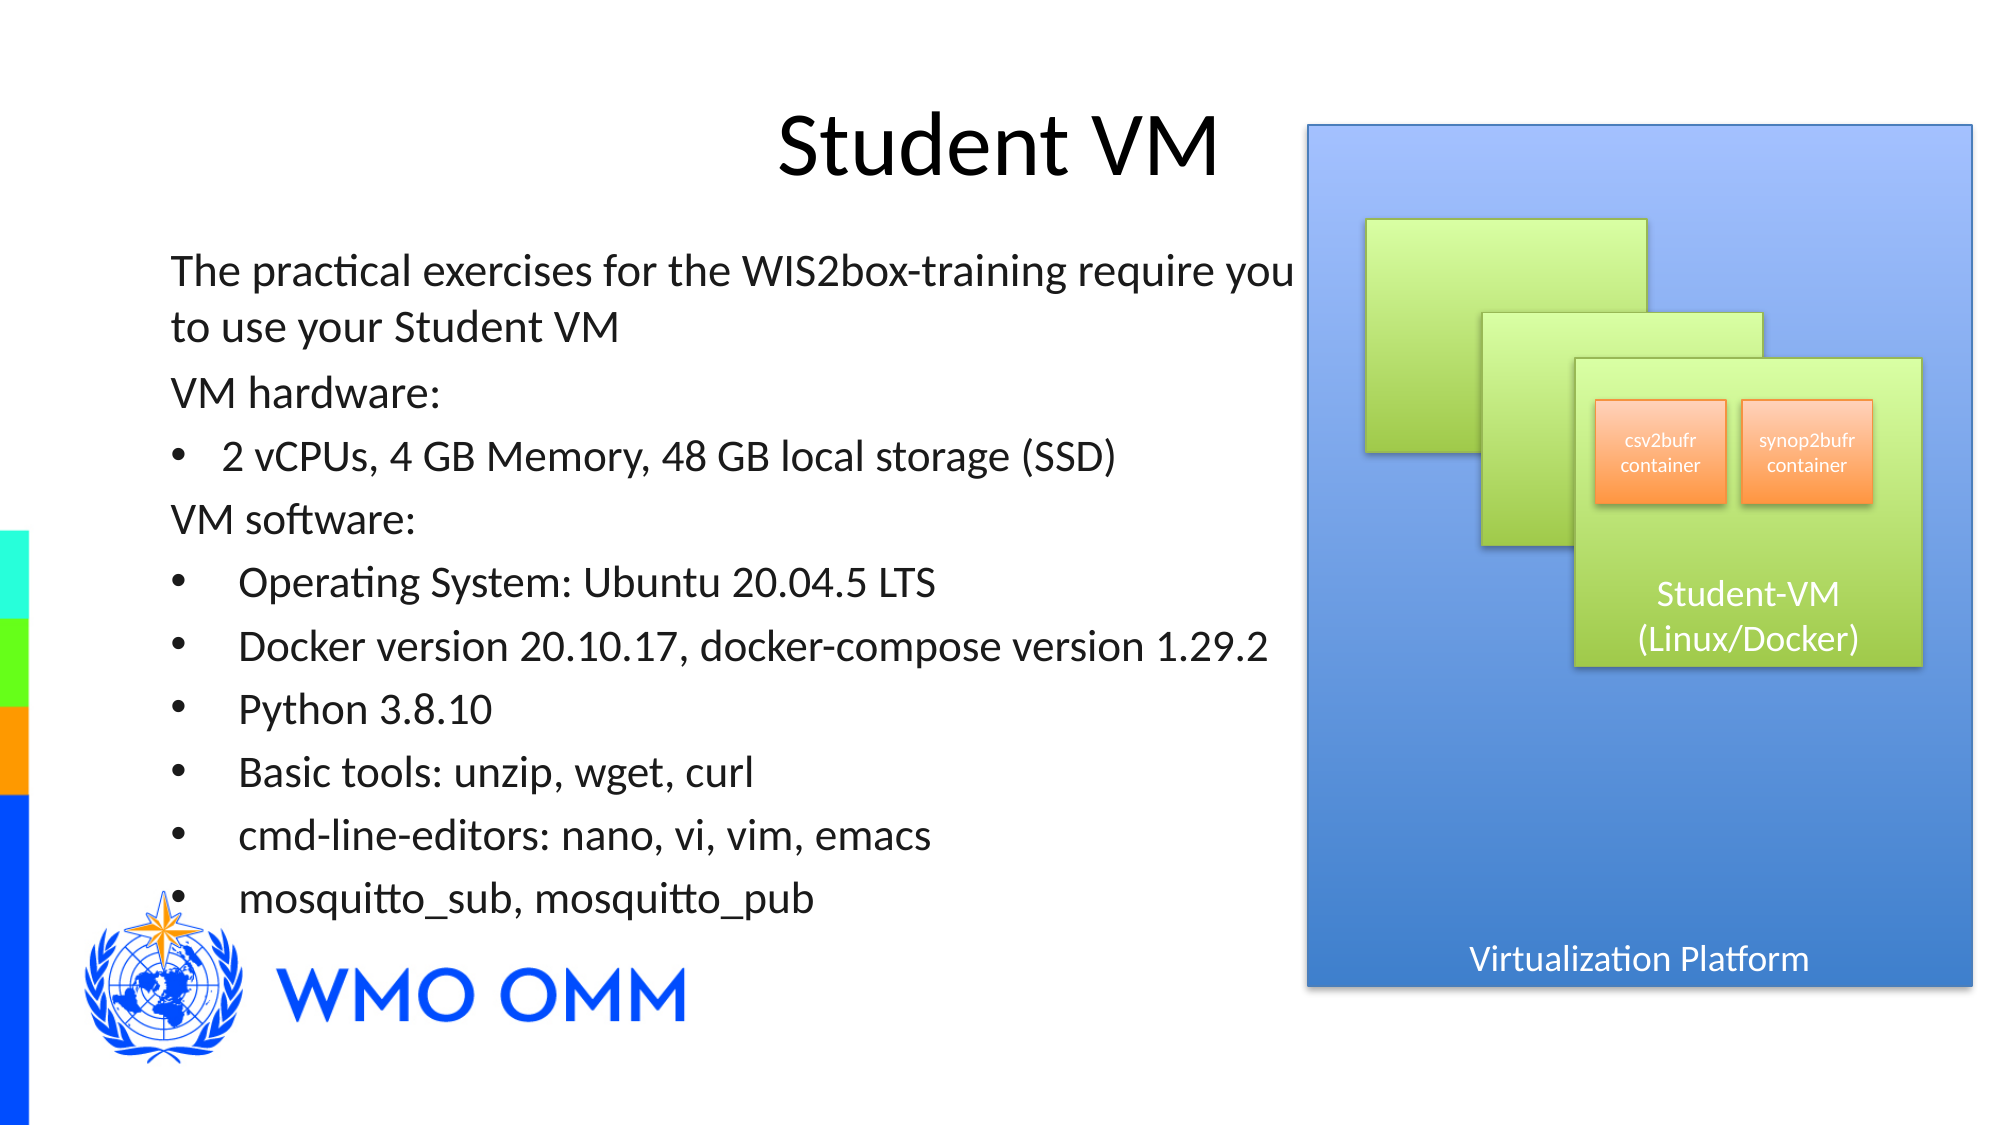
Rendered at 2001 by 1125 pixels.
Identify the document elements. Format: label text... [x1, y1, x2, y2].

text_box csv2bufr container [1595, 399, 1727, 504]
text_box Virtualization Platform [1307, 124, 1973, 987]
text_box Student-VM (Linux/Docker) [1574, 357, 1923, 667]
text_box synop2bufr container [1741, 399, 1873, 504]
picture [0, 0, 2000, 1125]
text_box [1365, 218, 1648, 453]
text_box [1481, 312, 1764, 546]
list The practical exercises for the WIS2box-training require you to use your Student VM VM hardware: 2 vCPUs, 4 GB Memory, 48 GB local storage (SSD) VM software: Operating System: Ubuntu 20.04.5 LTS Docker version 20.10.17, docker-compose version 1.29.2 Python 3.8.10 Basic tools: unzip, wget, curl cmd-line-editors: nano, vi, vim, emacs mosquitto_sub, mosquitto_pub [155, 232, 1302, 975]
title Student VM [99, 45, 1900, 233]
